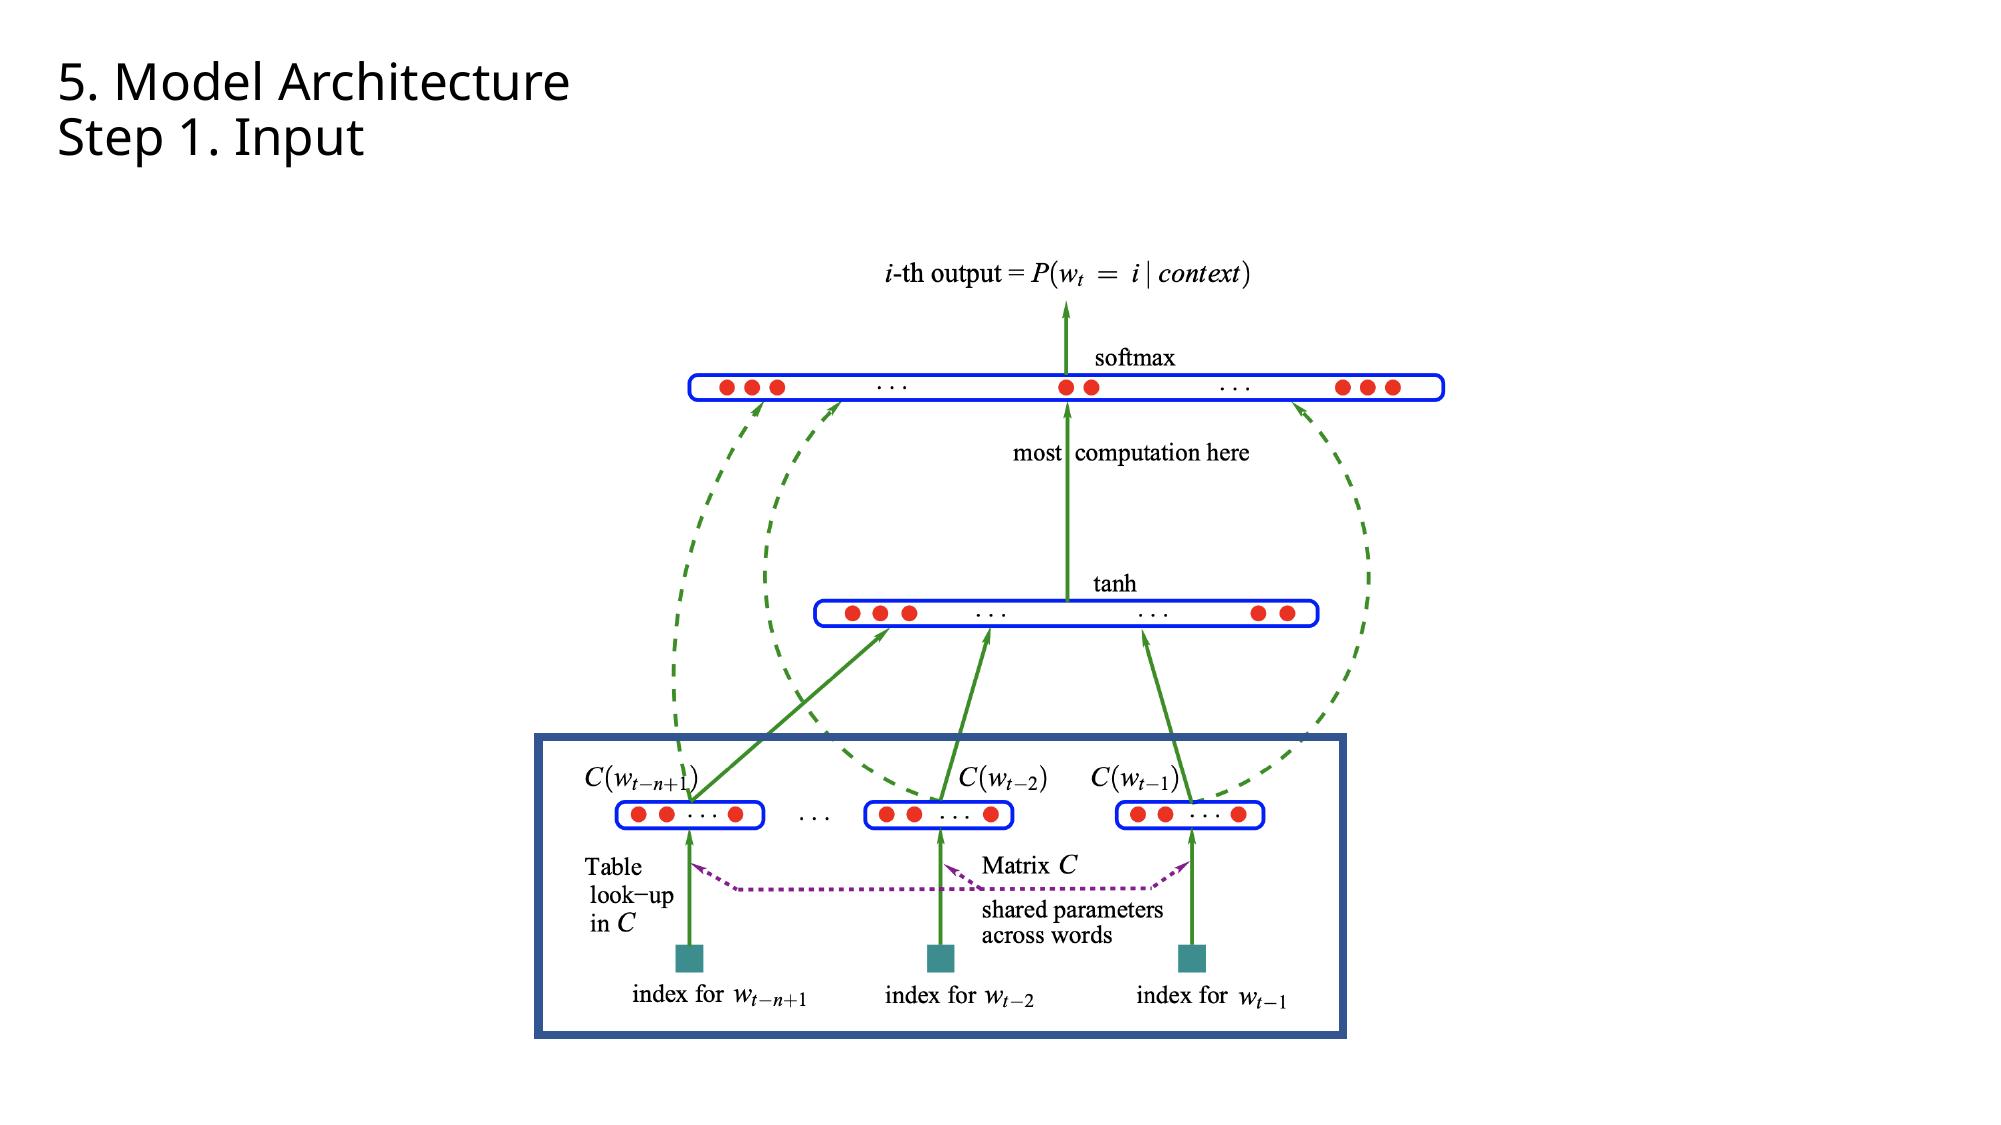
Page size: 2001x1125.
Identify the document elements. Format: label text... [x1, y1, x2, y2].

title 5. Model Architecture Step 1. Input [42, 48, 1491, 175]
text_box [537, 1032, 1344, 1036]
picture [521, 239, 1458, 1032]
